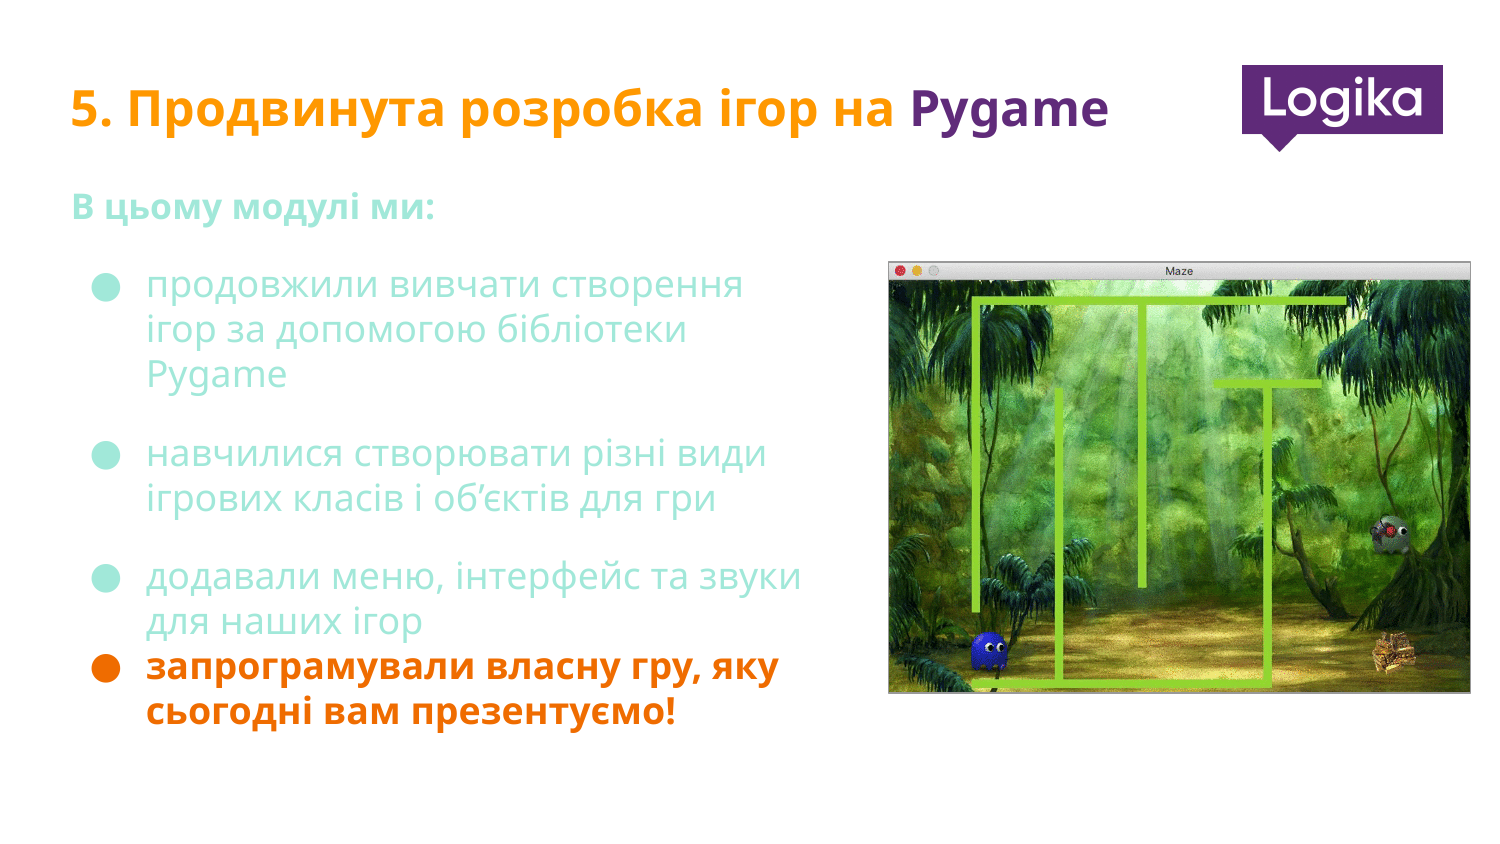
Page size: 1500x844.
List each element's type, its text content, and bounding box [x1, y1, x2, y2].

picture [1241, 64, 1443, 152]
title 5. Продвинута розробка ігор на Pygame [55, 61, 1334, 156]
list В цьому модулі ми: продовжили вивчати створення ігор за допомогою бібліотеки Pygame навчилися створювати різні види ігрових класів і об’єктів для гри додавали меню, інтерфейс та звуки для наших ігор запрограмували власну гру, яку сьогодні вам презентуємо! [55, 169, 831, 836]
picture [889, 262, 1470, 693]
